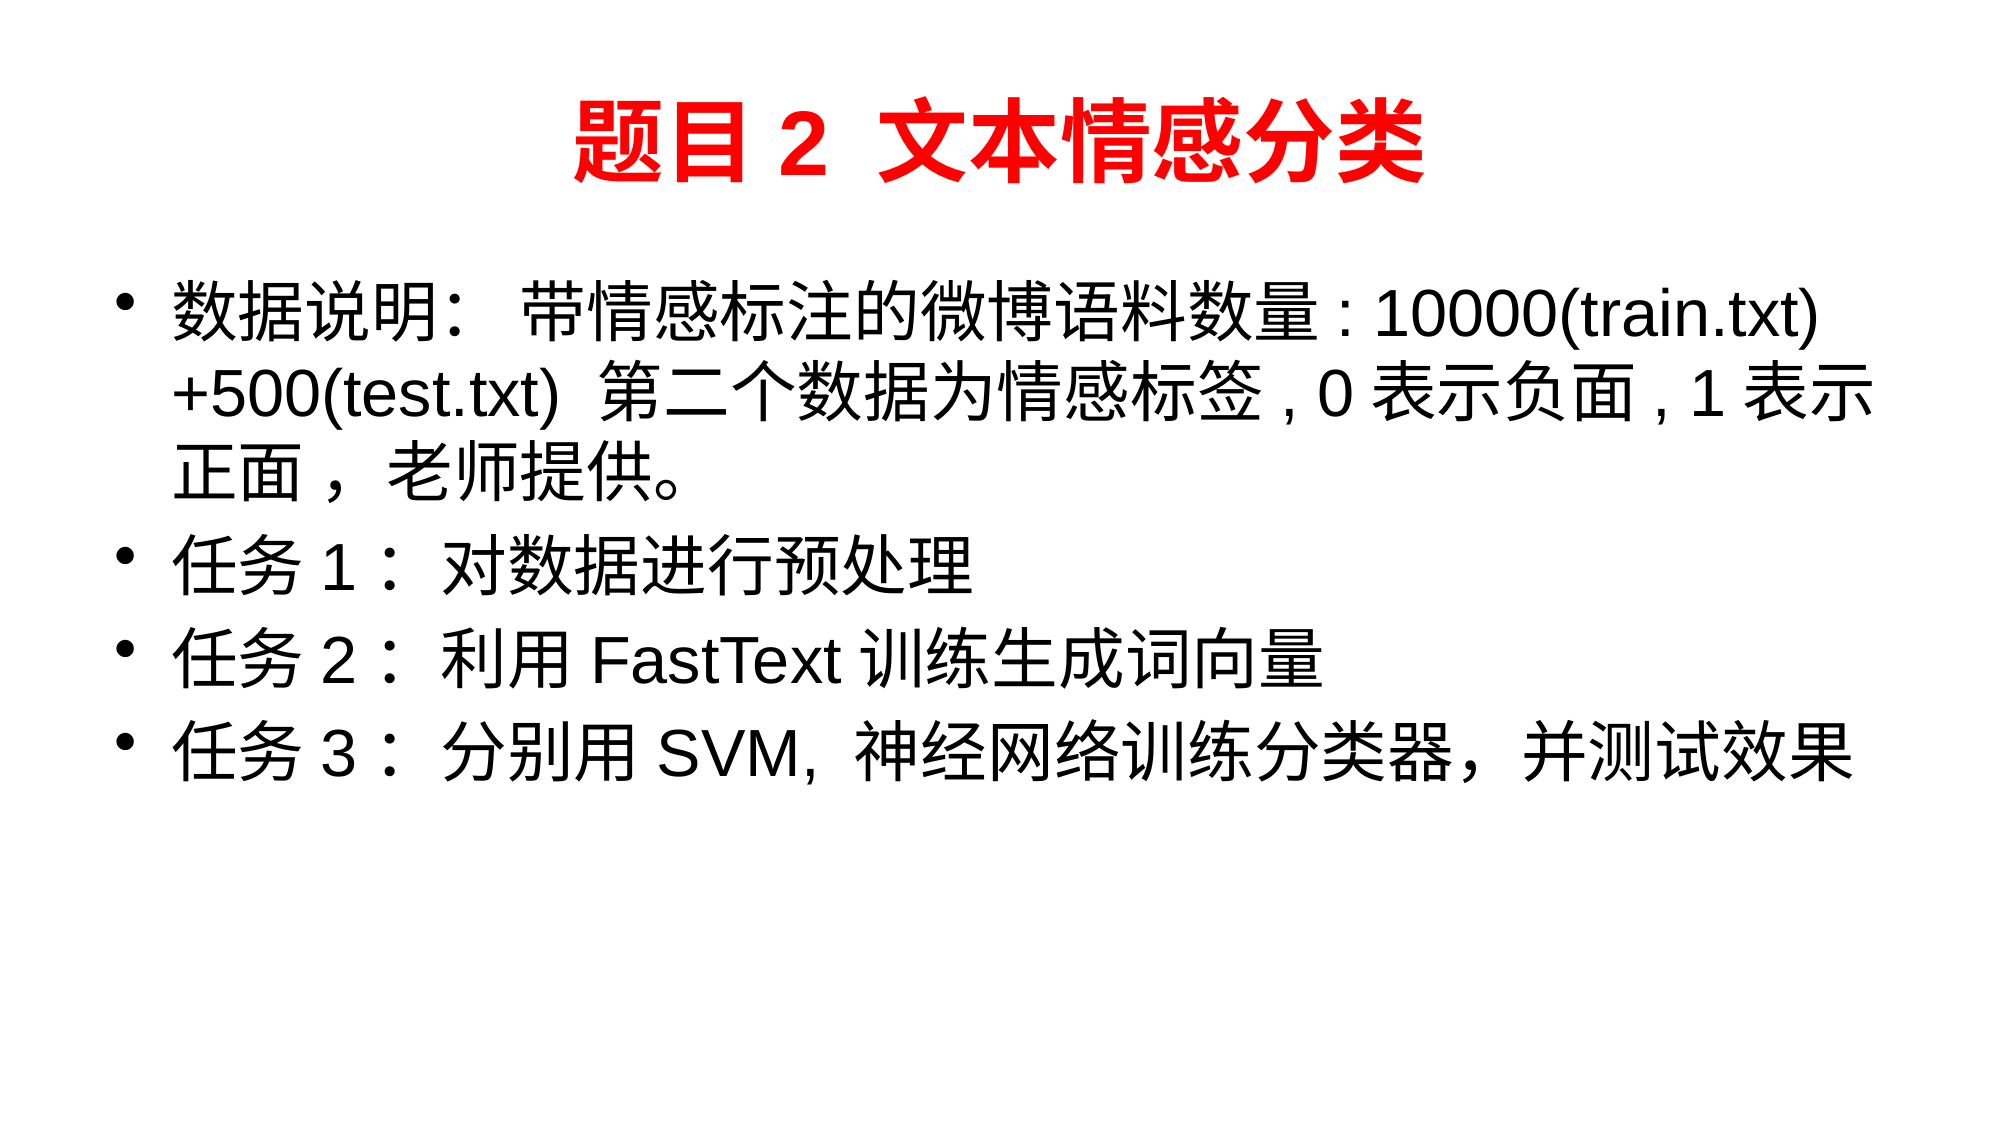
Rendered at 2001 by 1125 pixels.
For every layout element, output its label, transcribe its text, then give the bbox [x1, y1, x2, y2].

list 数据说明： 带情感标注的微博语料数量: 10000(train.txt)+500(test.txt) 第二个数据为情感标签, 0表示负面, 1表示正面 ，老师提供。 任务1：对数据进行预处理 任务2：利用FastText训练生成词向量 任务3：分别用SVM, 神经网络训练分类器，并测试效果 [99, 262, 1900, 1005]
title 题目2 文本情感分类 [99, 45, 1900, 233]
